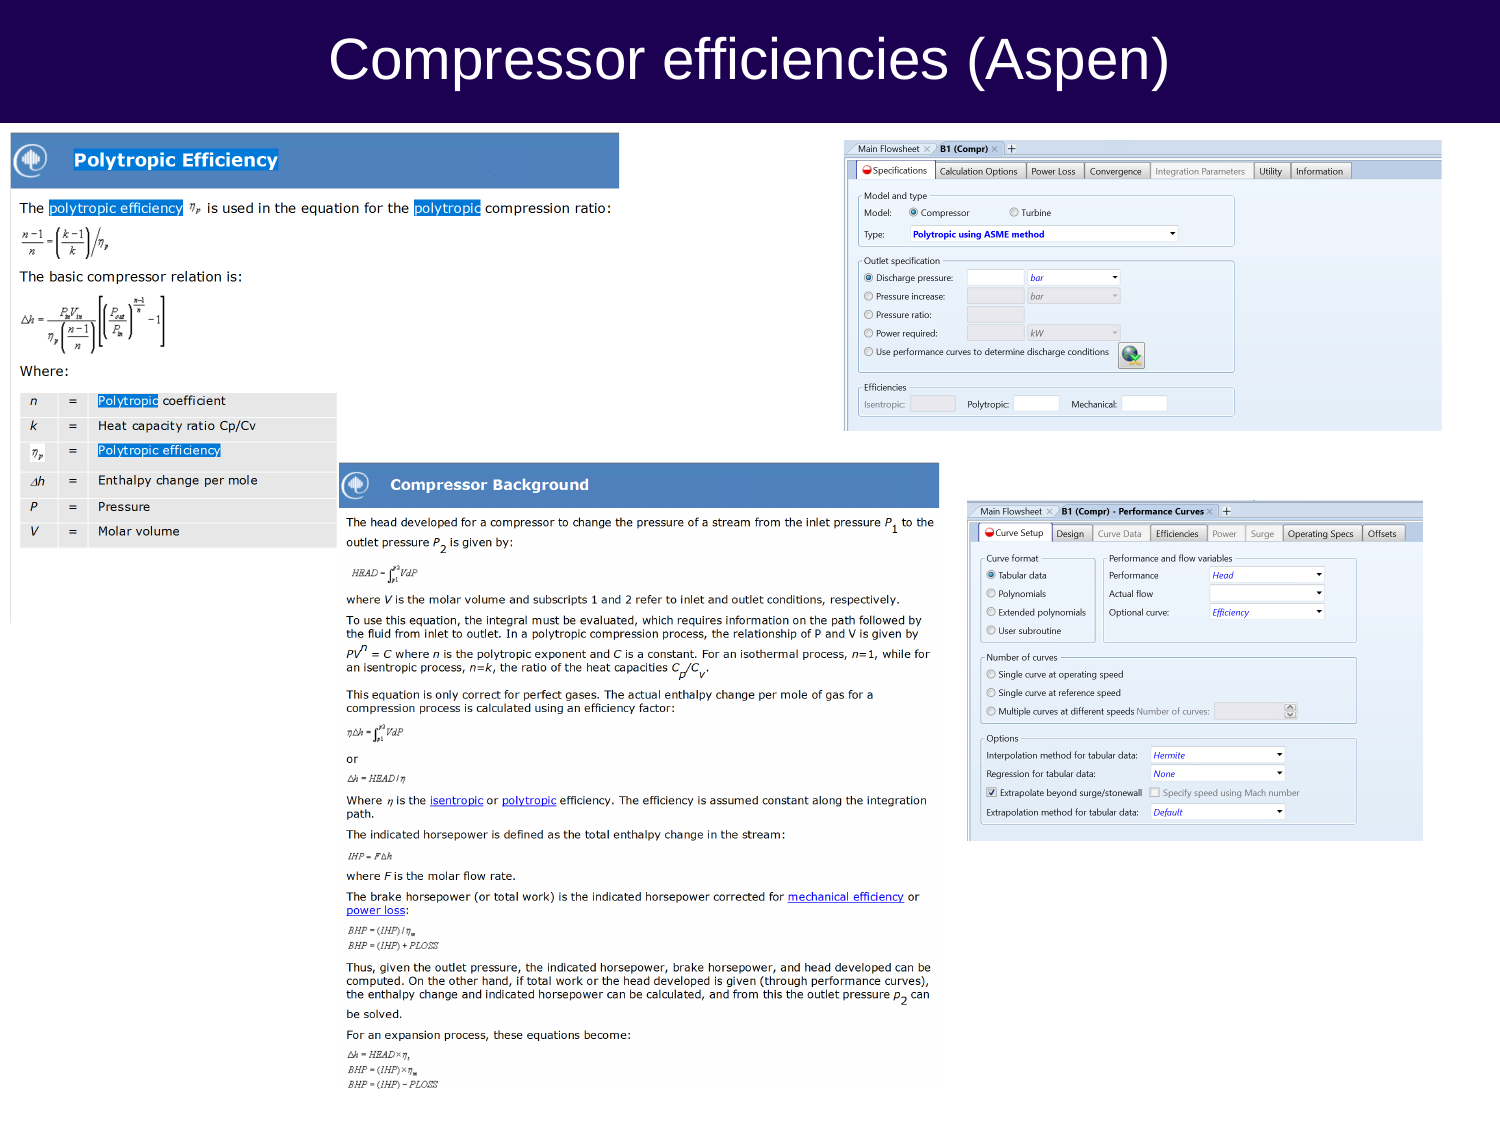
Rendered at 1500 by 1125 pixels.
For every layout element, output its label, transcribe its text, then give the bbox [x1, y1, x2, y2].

title Compressor efficiencies (Aspen) [0, 0, 1500, 123]
picture [843, 140, 1442, 431]
picture [10, 132, 940, 1089]
picture [967, 500, 1423, 841]
